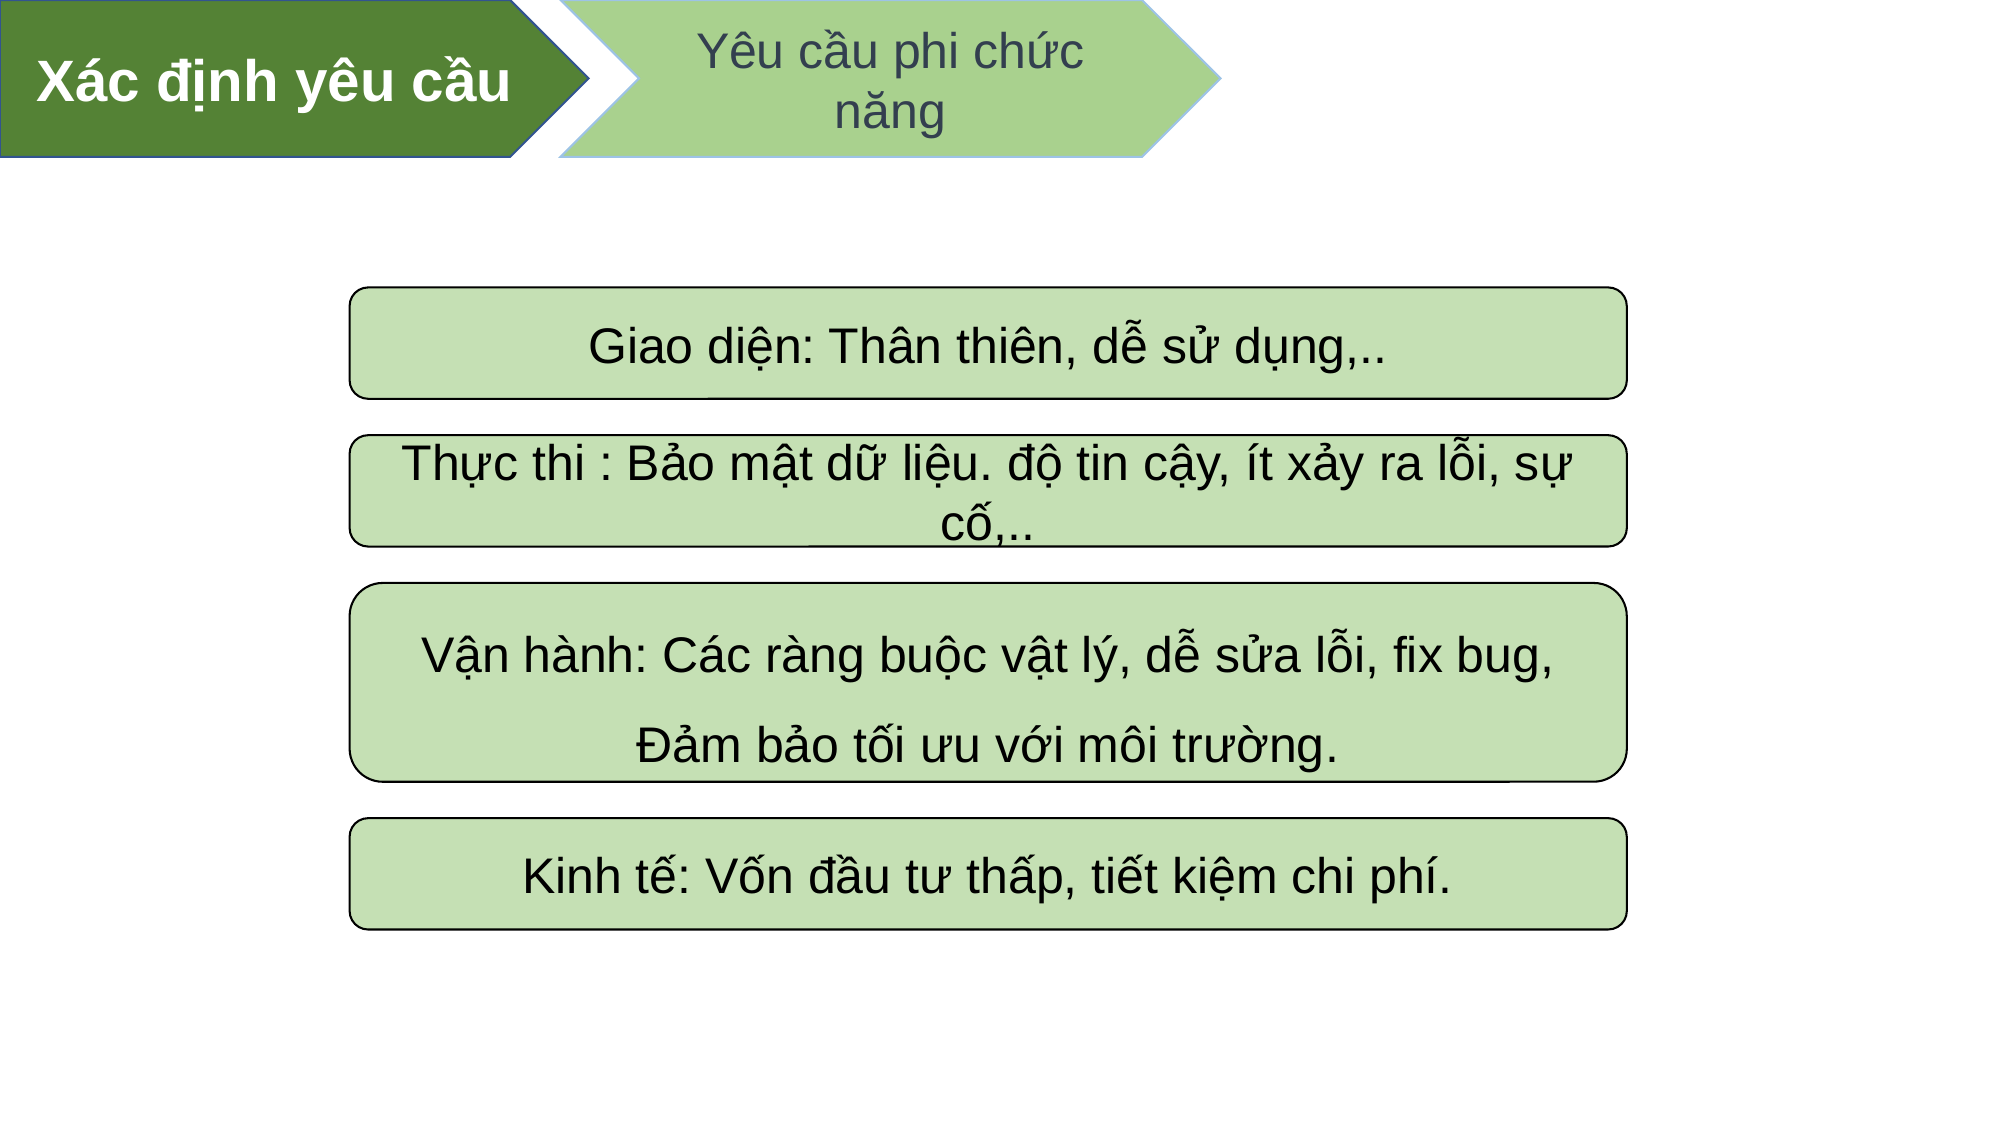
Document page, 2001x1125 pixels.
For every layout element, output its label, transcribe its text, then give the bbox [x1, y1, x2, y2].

text_box Yêu cầu phi chức năng [558, 0, 1222, 158]
text_box Kinh tế: Vốn đầu tư thấp, tiết kiệm chi phí. [348, 817, 1628, 931]
text_box Giao diện: Thân thiên, dễ sử dụng,.. [348, 286, 1628, 400]
text_box Thực thi : Bảo mật dữ liệu. độ tin cậy, ít xảy ra lỗi, sự cố,.. [348, 434, 1628, 548]
text_box Xác định yêu cầu [0, 0, 591, 158]
text_box Vận hành: Các ràng buộc vật lý, dễ sửa lỗi, fix bug, Đảm bảo tối ưu với môi trường. [348, 581, 1628, 783]
